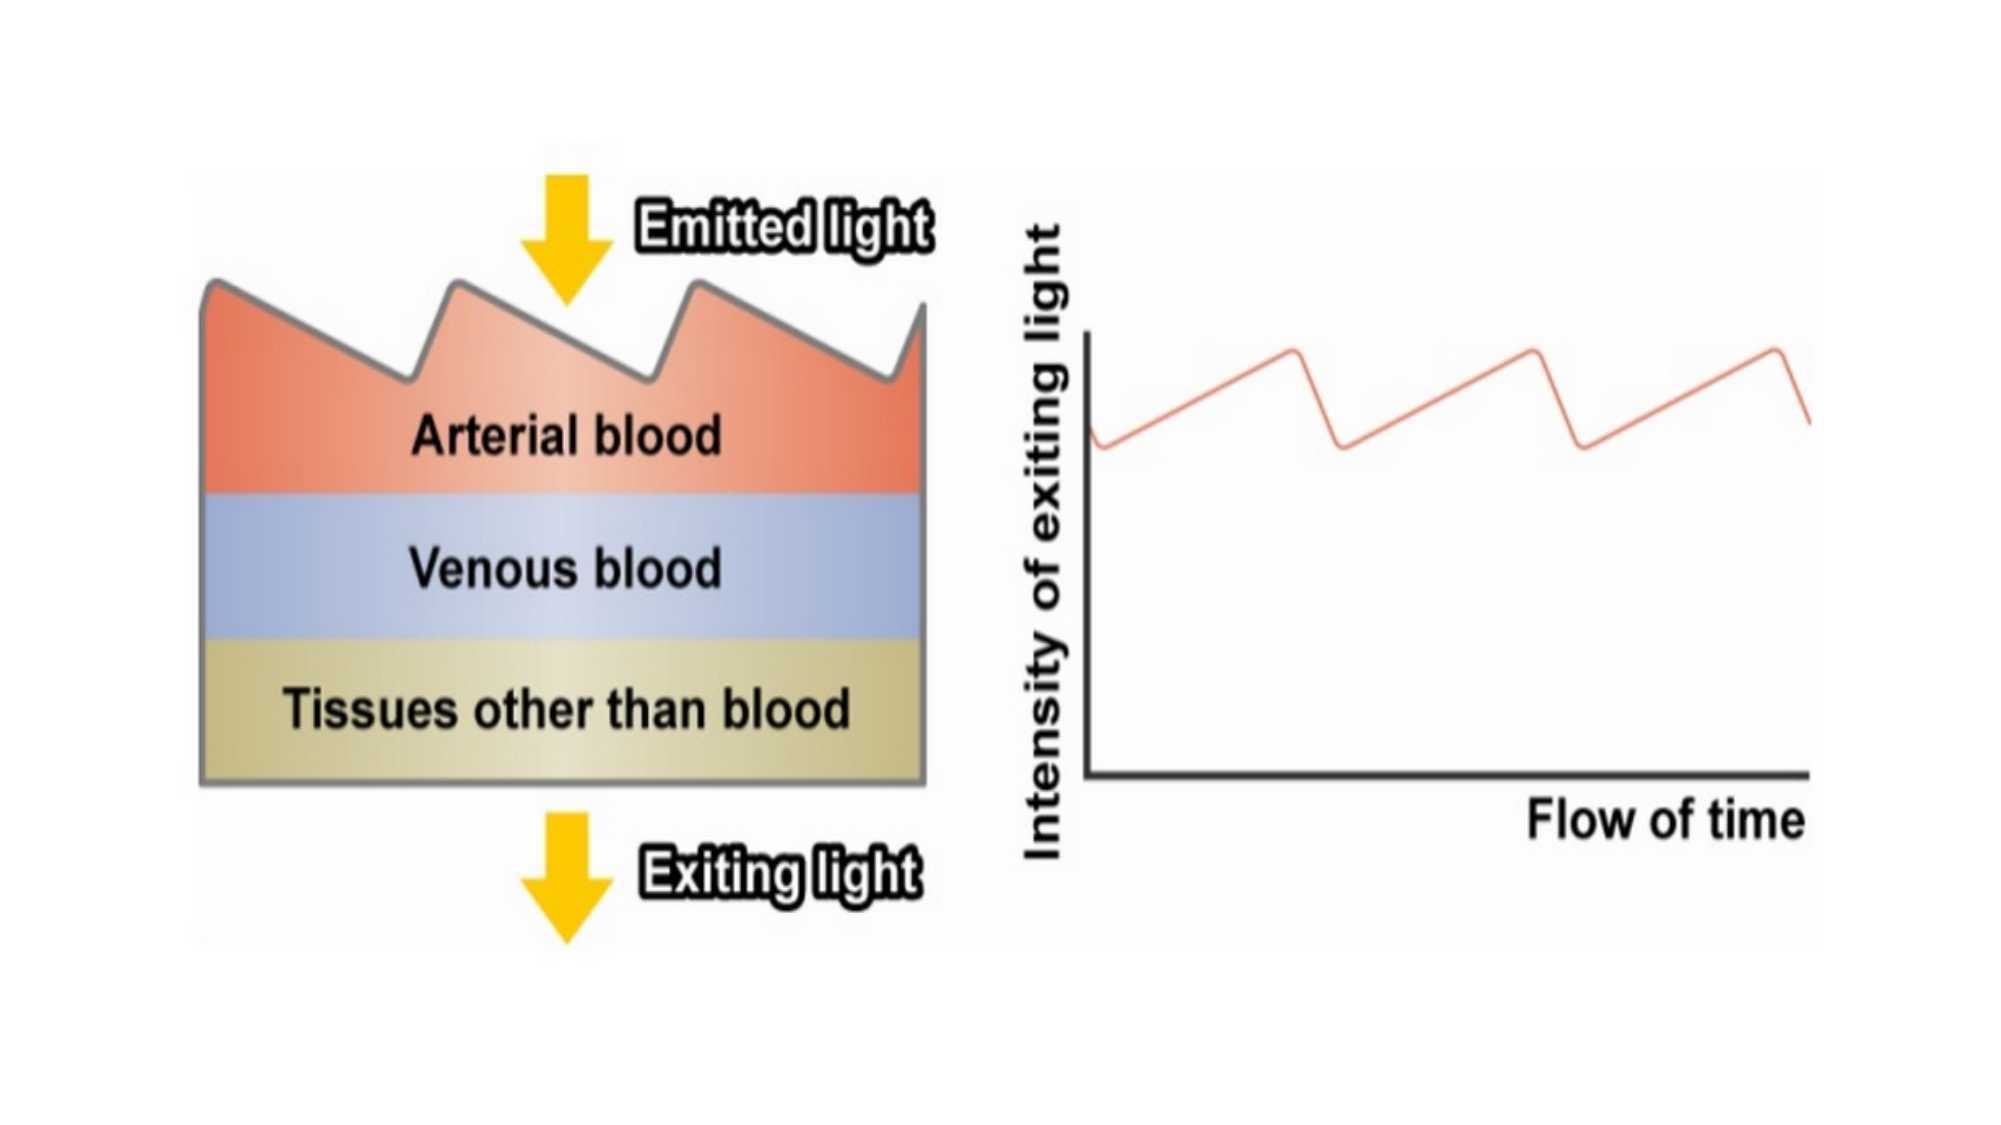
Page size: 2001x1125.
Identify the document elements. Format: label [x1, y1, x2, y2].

picture [181, 136, 1846, 984]
